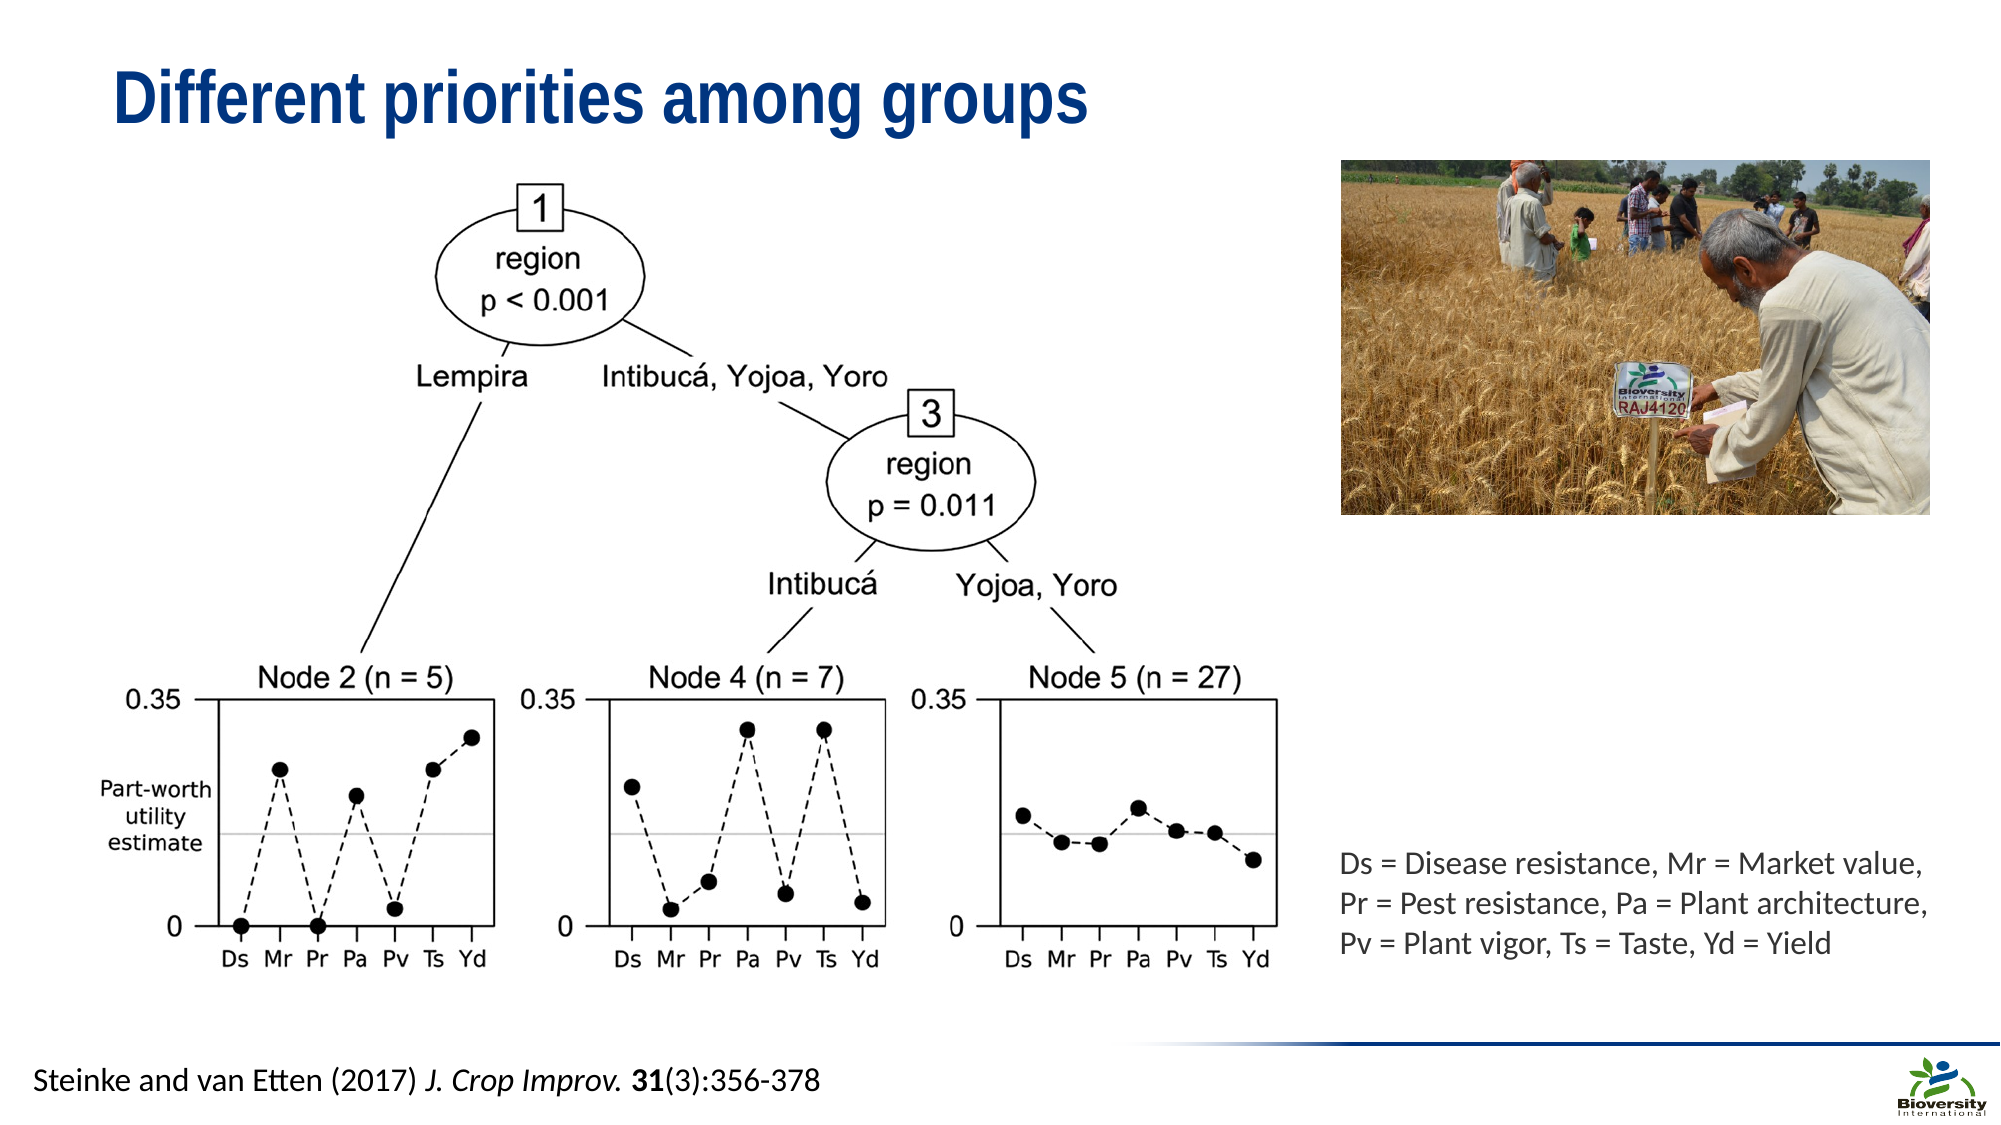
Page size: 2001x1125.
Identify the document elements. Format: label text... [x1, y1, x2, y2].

text_box Steinke and van Etten (2017) J. Crop Improv. 31(3):356-378 [18, 1031, 881, 1125]
picture [1898, 1057, 1987, 1116]
text_box Ds = Disease resistance, Mr = Market value, Pr = Pest resistance, Pa = Plant architecture, Pv = Plant vigor, Ts = Taste, Yd = Yield [1324, 833, 1970, 969]
text_box Different priorities among groups [98, 44, 1912, 179]
picture [1341, 160, 1930, 515]
picture [98, 178, 1280, 971]
